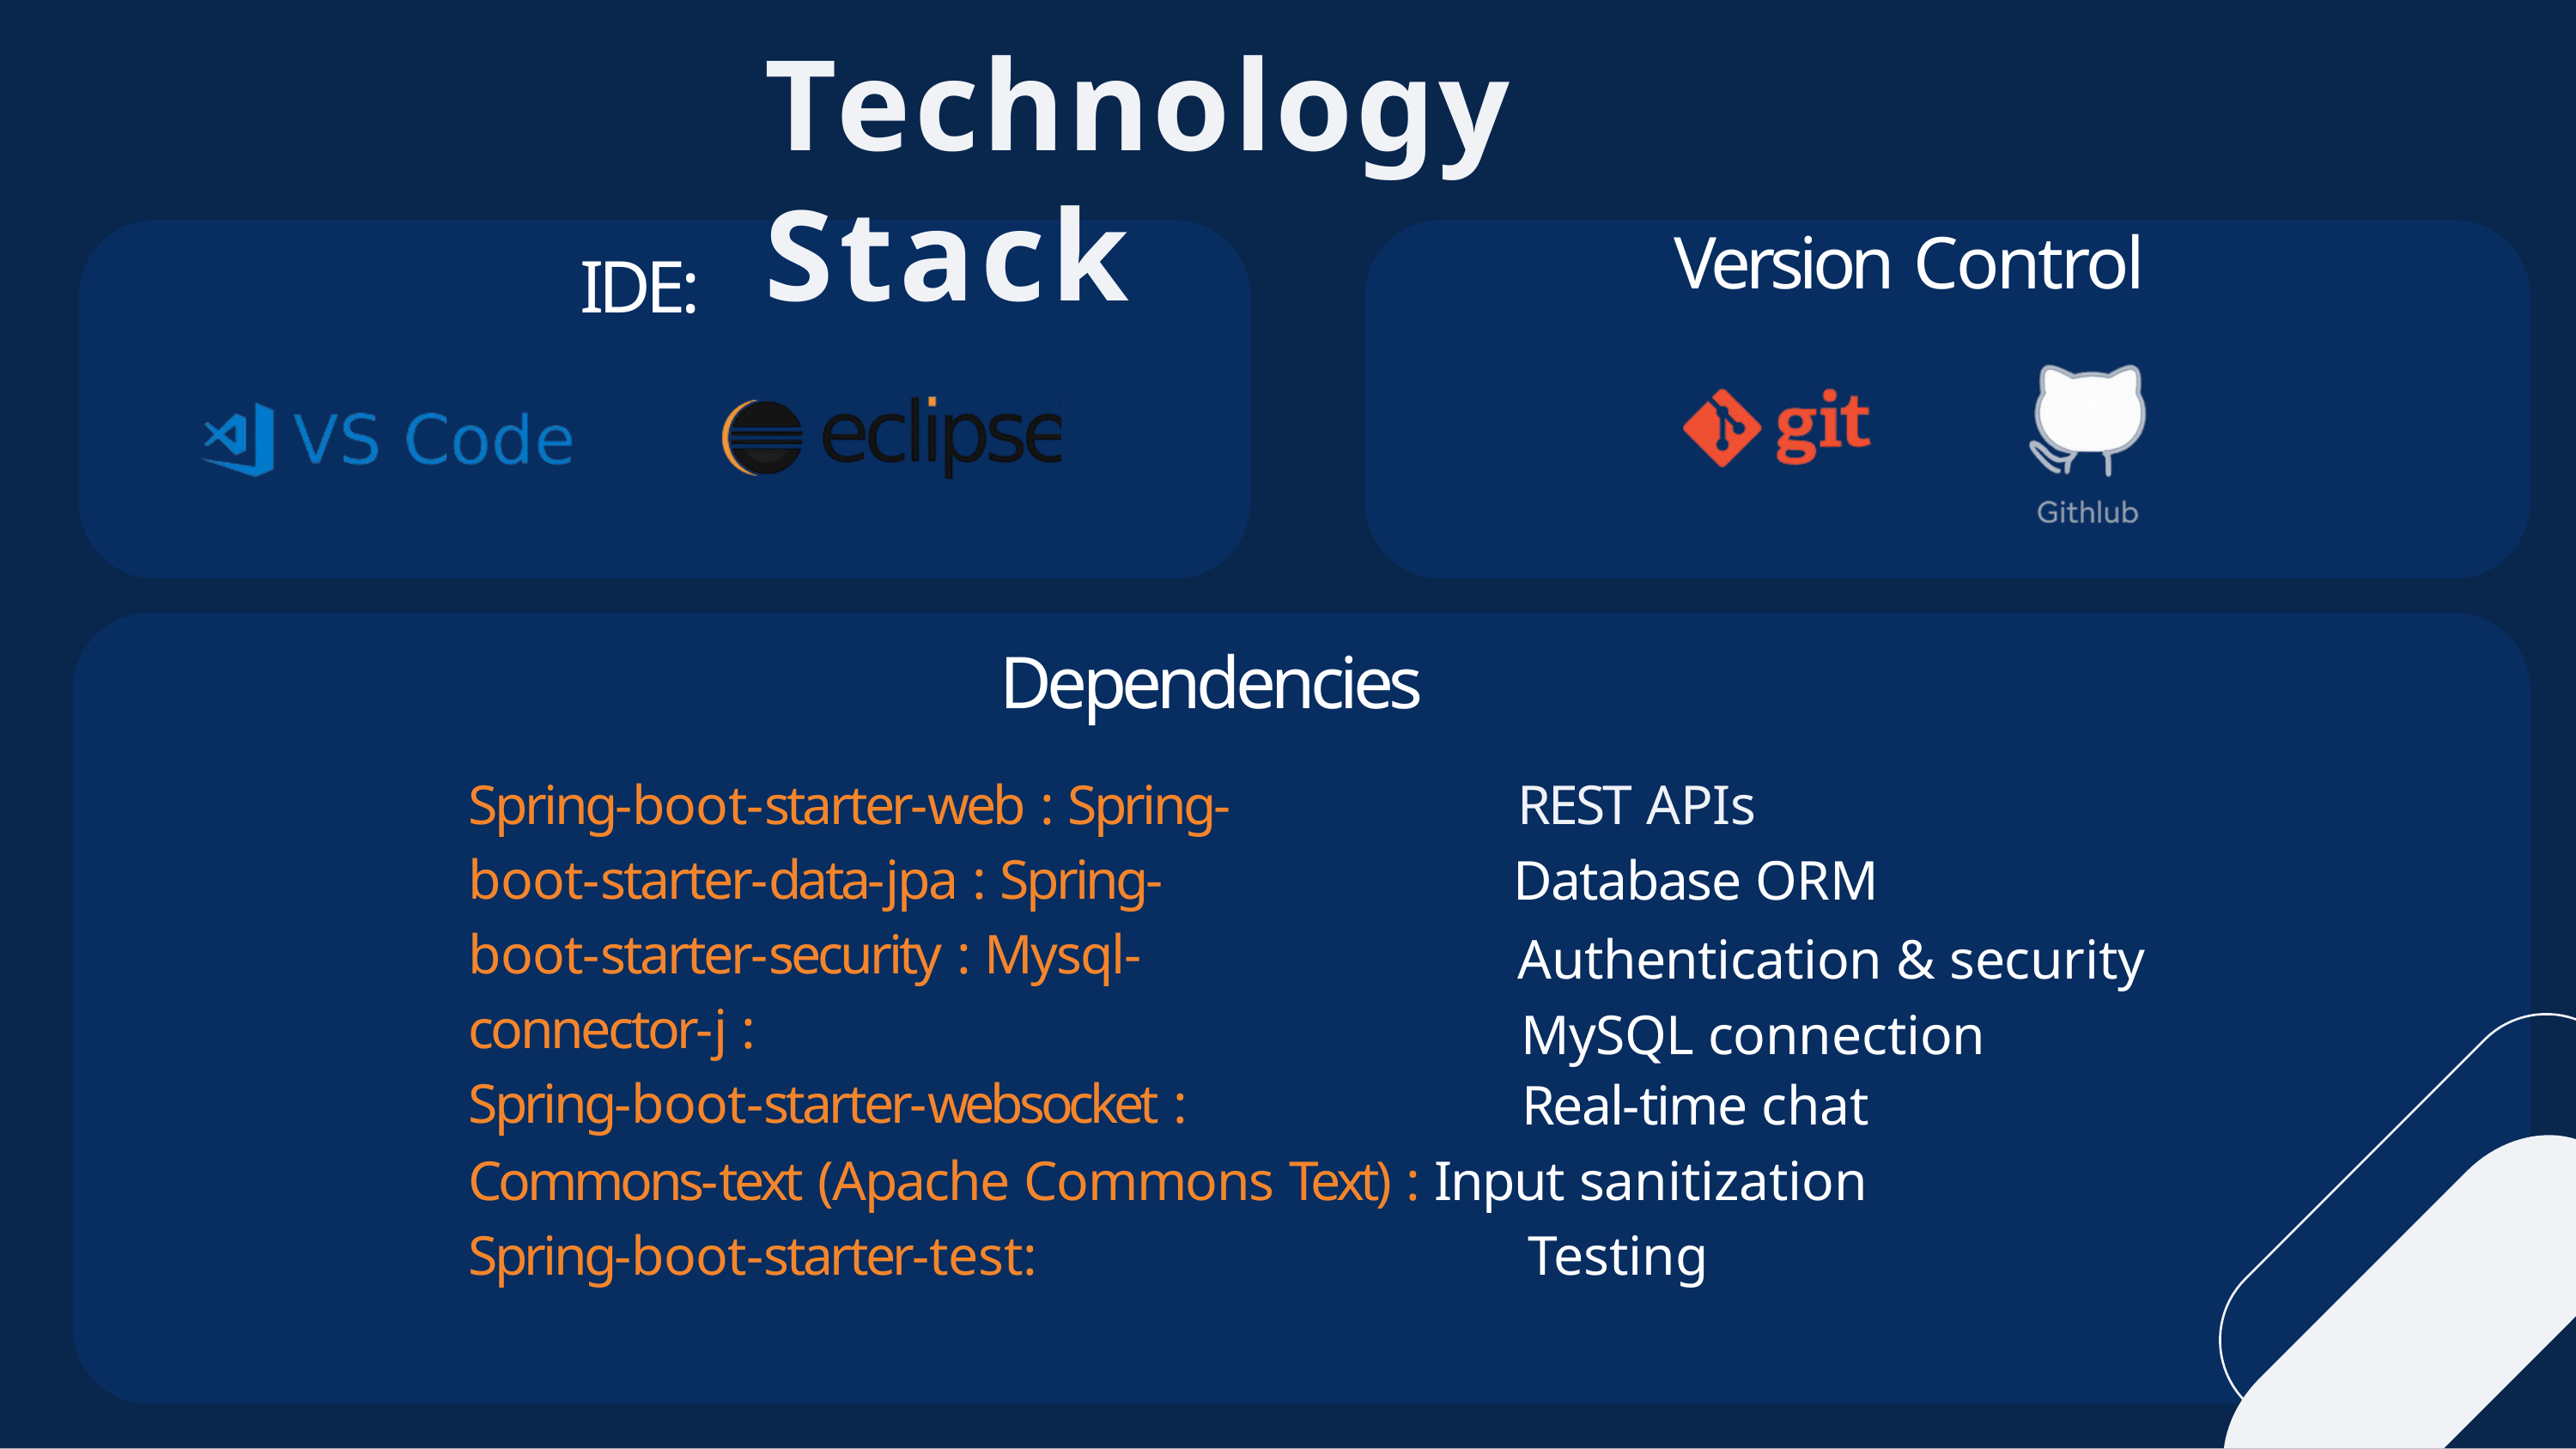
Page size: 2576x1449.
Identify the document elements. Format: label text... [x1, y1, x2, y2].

text_box IDE: [578, 239, 724, 327]
picture [1674, 353, 1893, 492]
title Technology Stack [762, 23, 1838, 326]
picture [1974, 328, 2210, 569]
picture [721, 385, 1061, 493]
text_box [1364, 219, 2530, 579]
picture [173, 372, 613, 515]
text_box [72, 612, 2576, 1449]
text_box Version Control [1672, 215, 2223, 304]
text_box [78, 219, 1251, 579]
